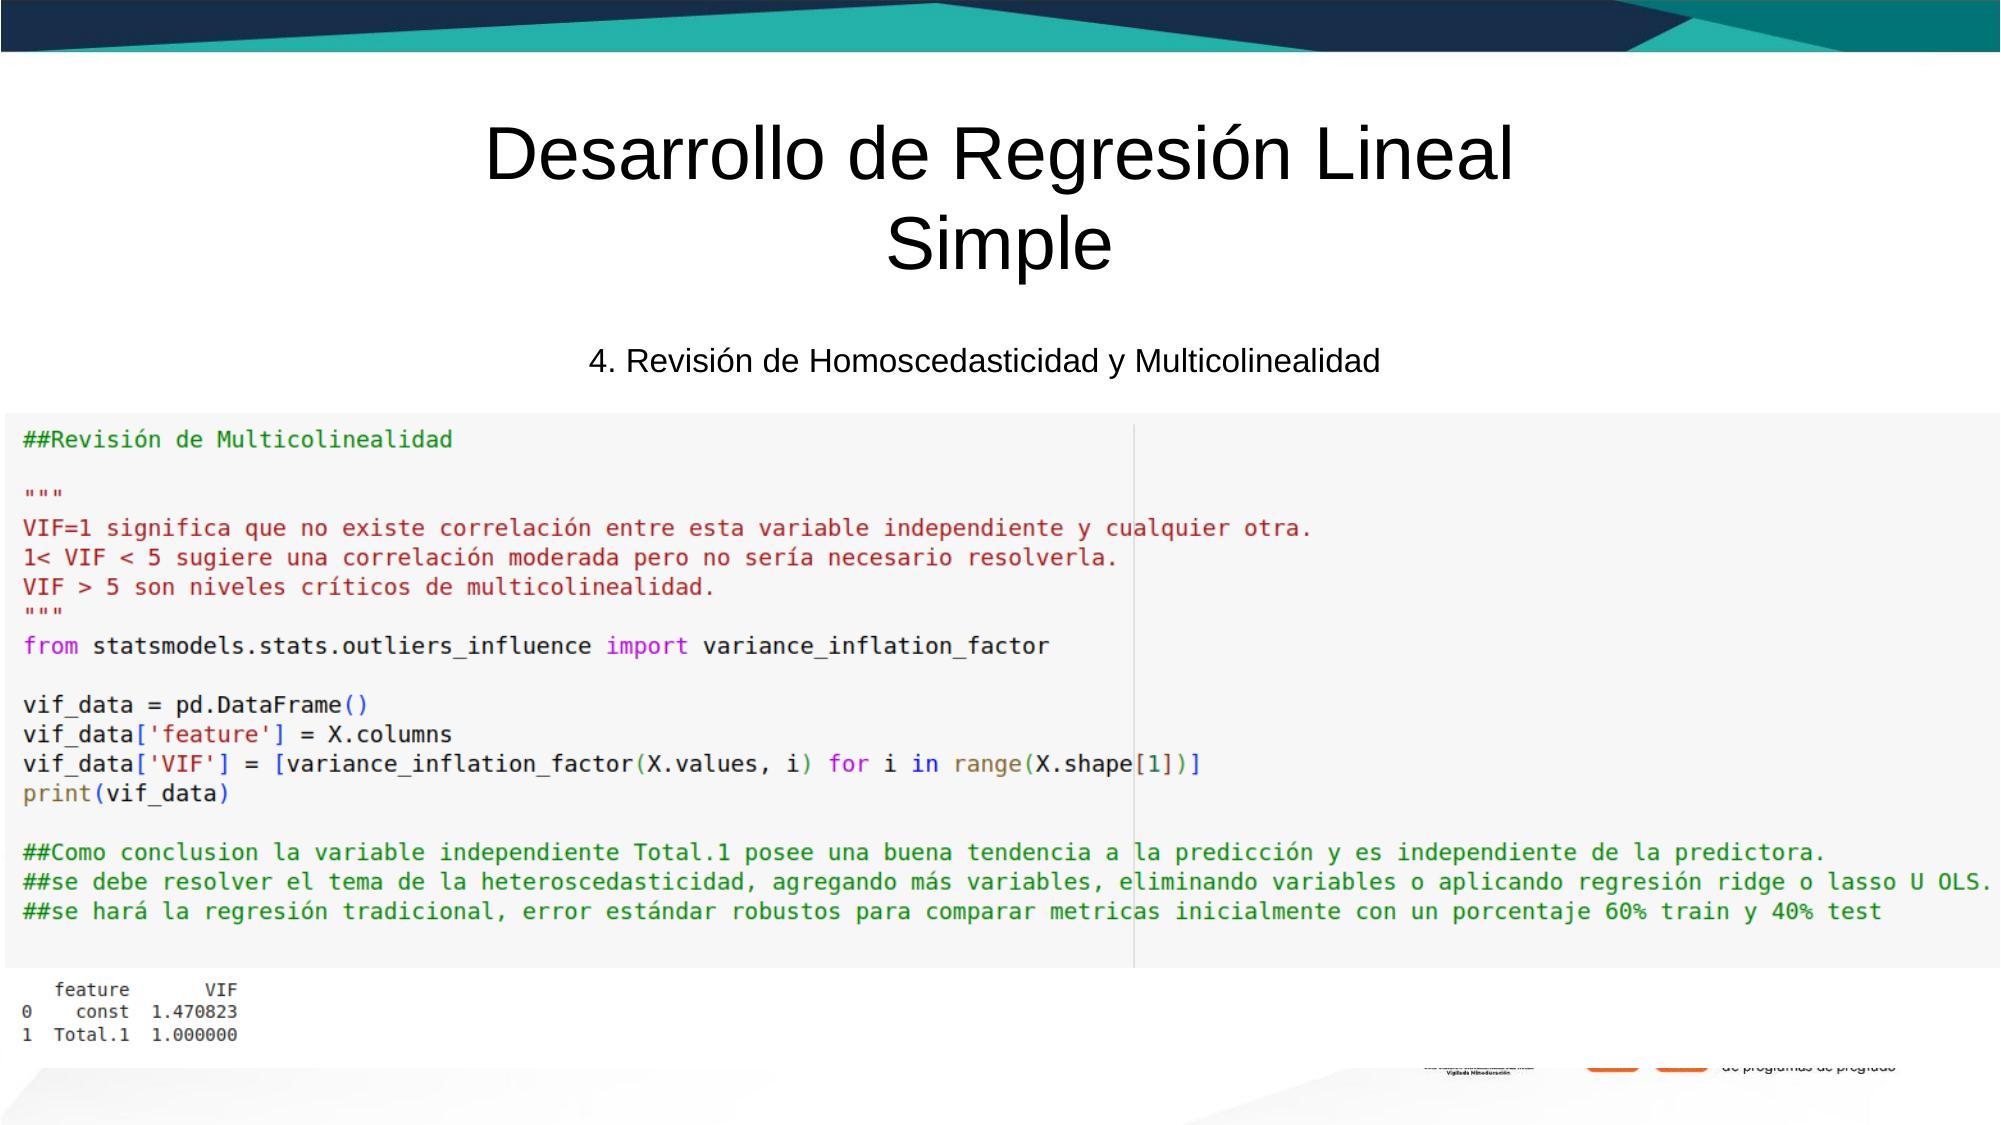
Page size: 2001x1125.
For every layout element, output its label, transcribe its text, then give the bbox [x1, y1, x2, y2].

text_box [80, 266, 886, 409]
text_box Desarrollo de Regresión Lineal Simple [360, 96, 1640, 292]
text_box 4. Revisión de Homoscedasticidad y Multicolinealidad [354, 331, 1617, 384]
picture [0, 0, 2001, 1125]
